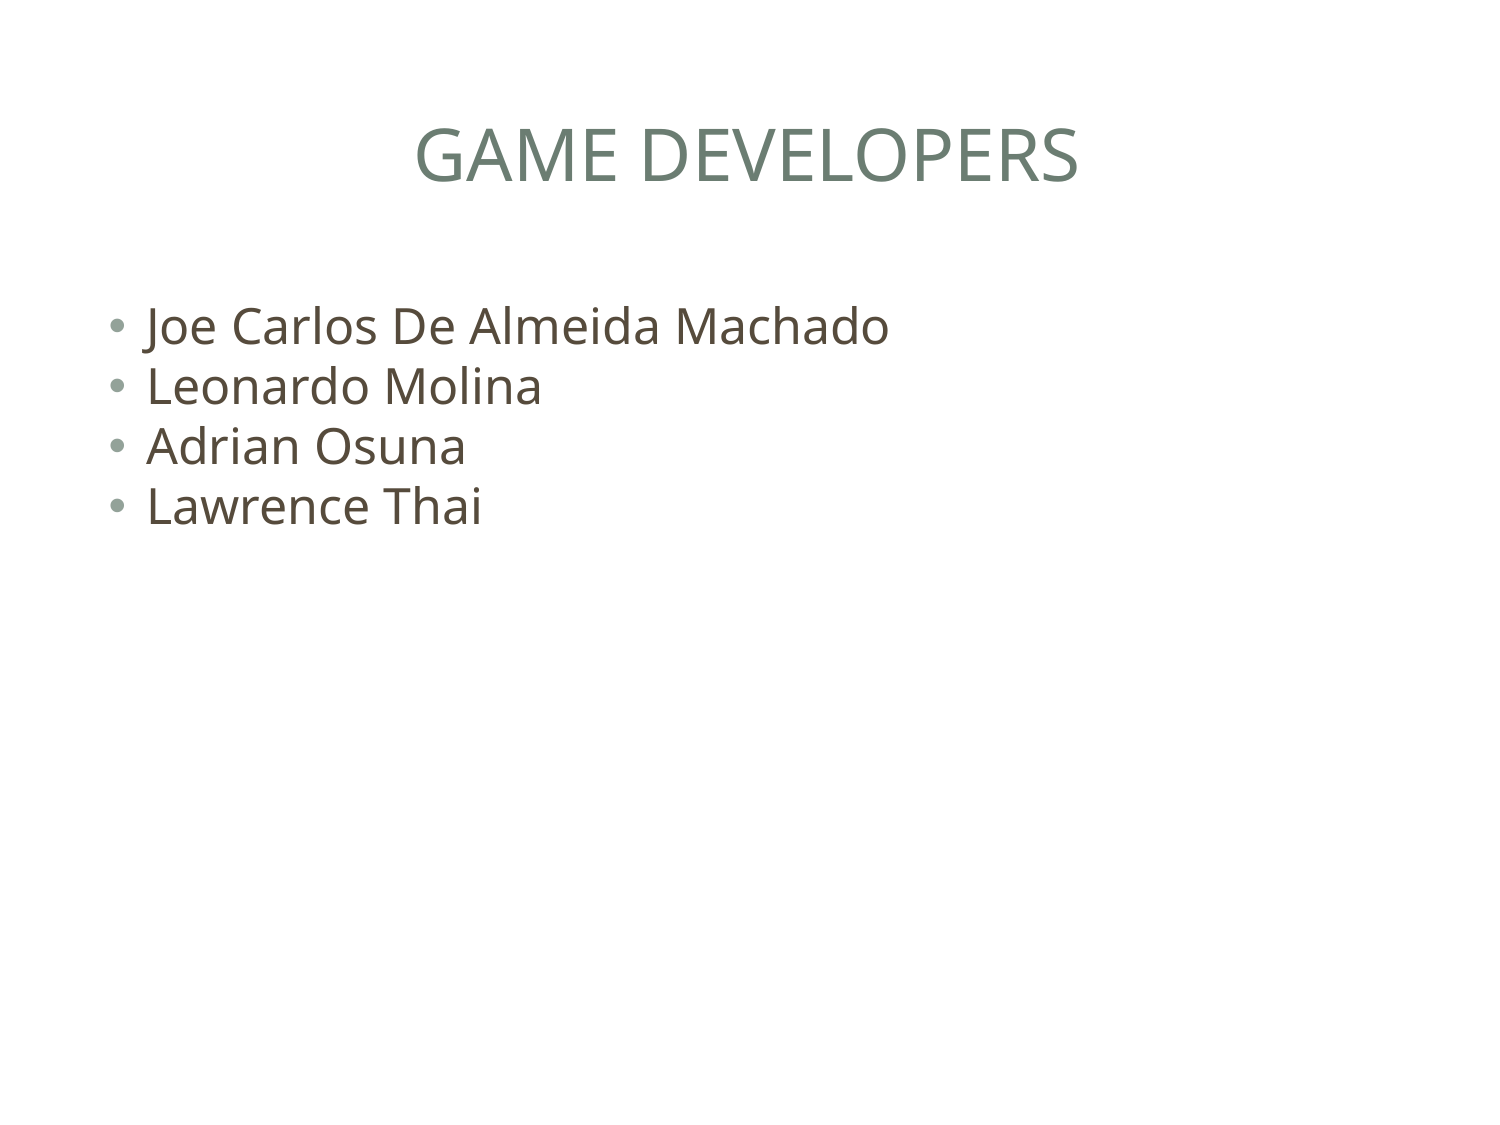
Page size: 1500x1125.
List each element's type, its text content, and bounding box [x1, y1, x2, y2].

text_box Joe Carlos De Almeida Machado Leonardo Molina Adrian Osuna Lawrence Thai [74, 287, 1425, 1005]
text_box Game developers [69, 66, 1425, 238]
